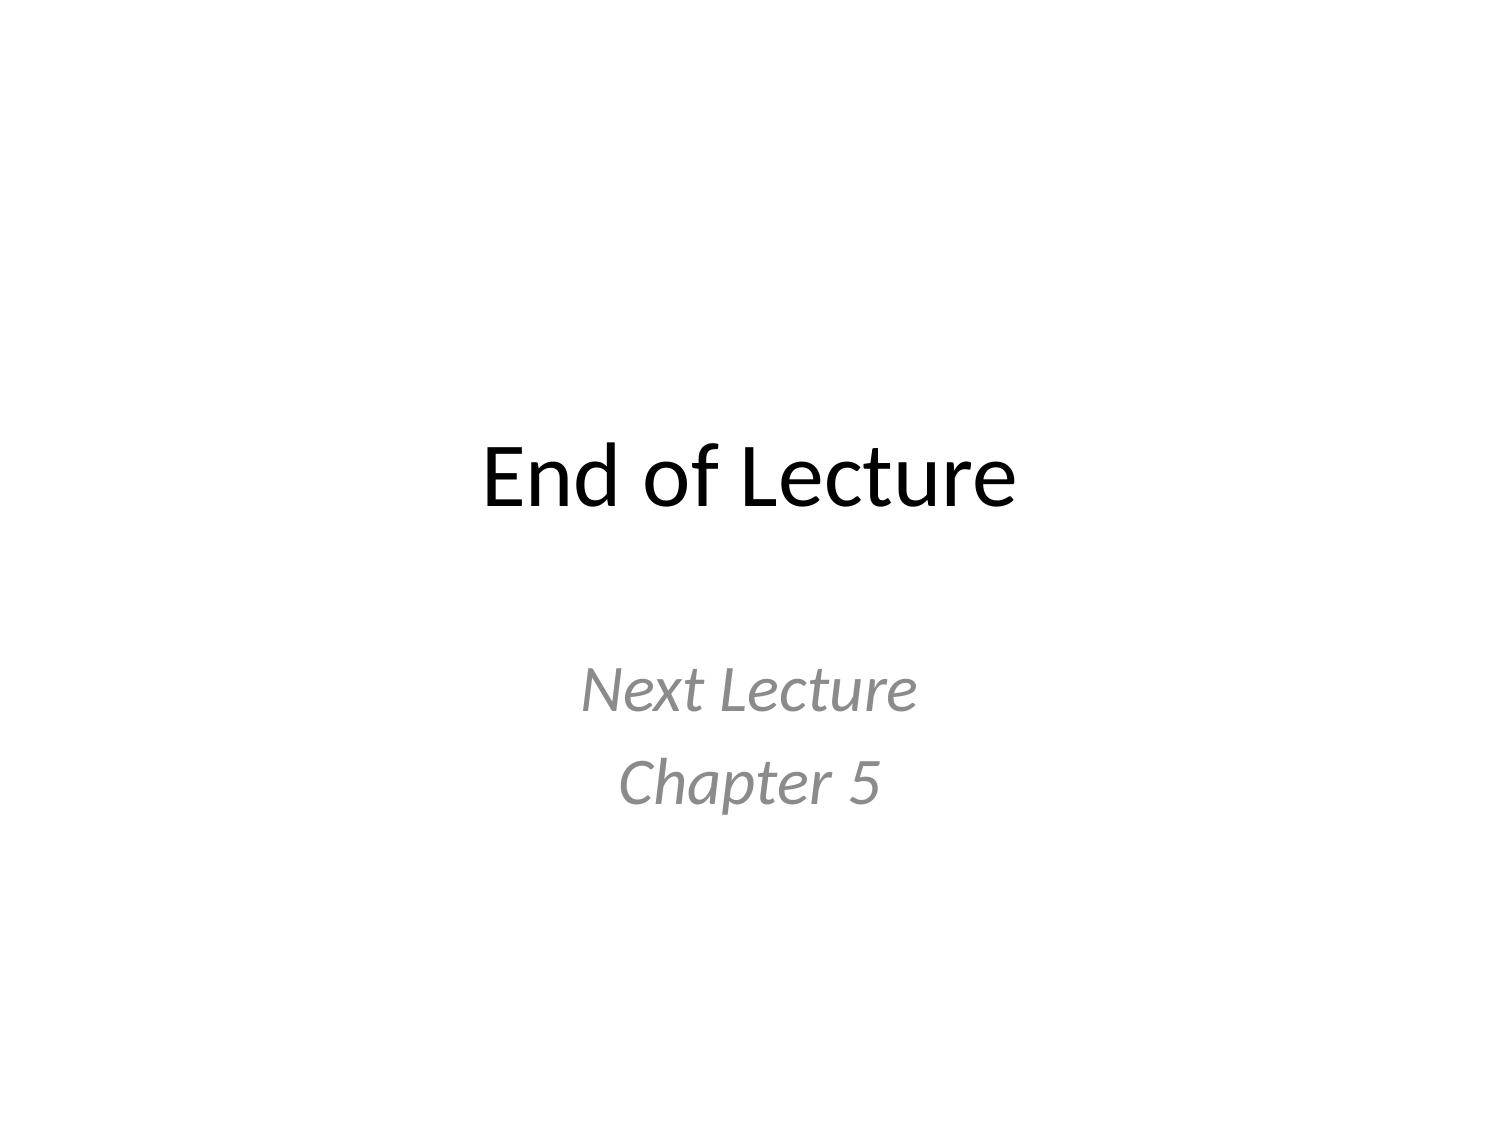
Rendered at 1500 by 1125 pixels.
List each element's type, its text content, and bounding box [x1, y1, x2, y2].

subtitle Next Lecture Chapter 5 [225, 637, 1275, 925]
title End of Lecture [112, 349, 1388, 591]
